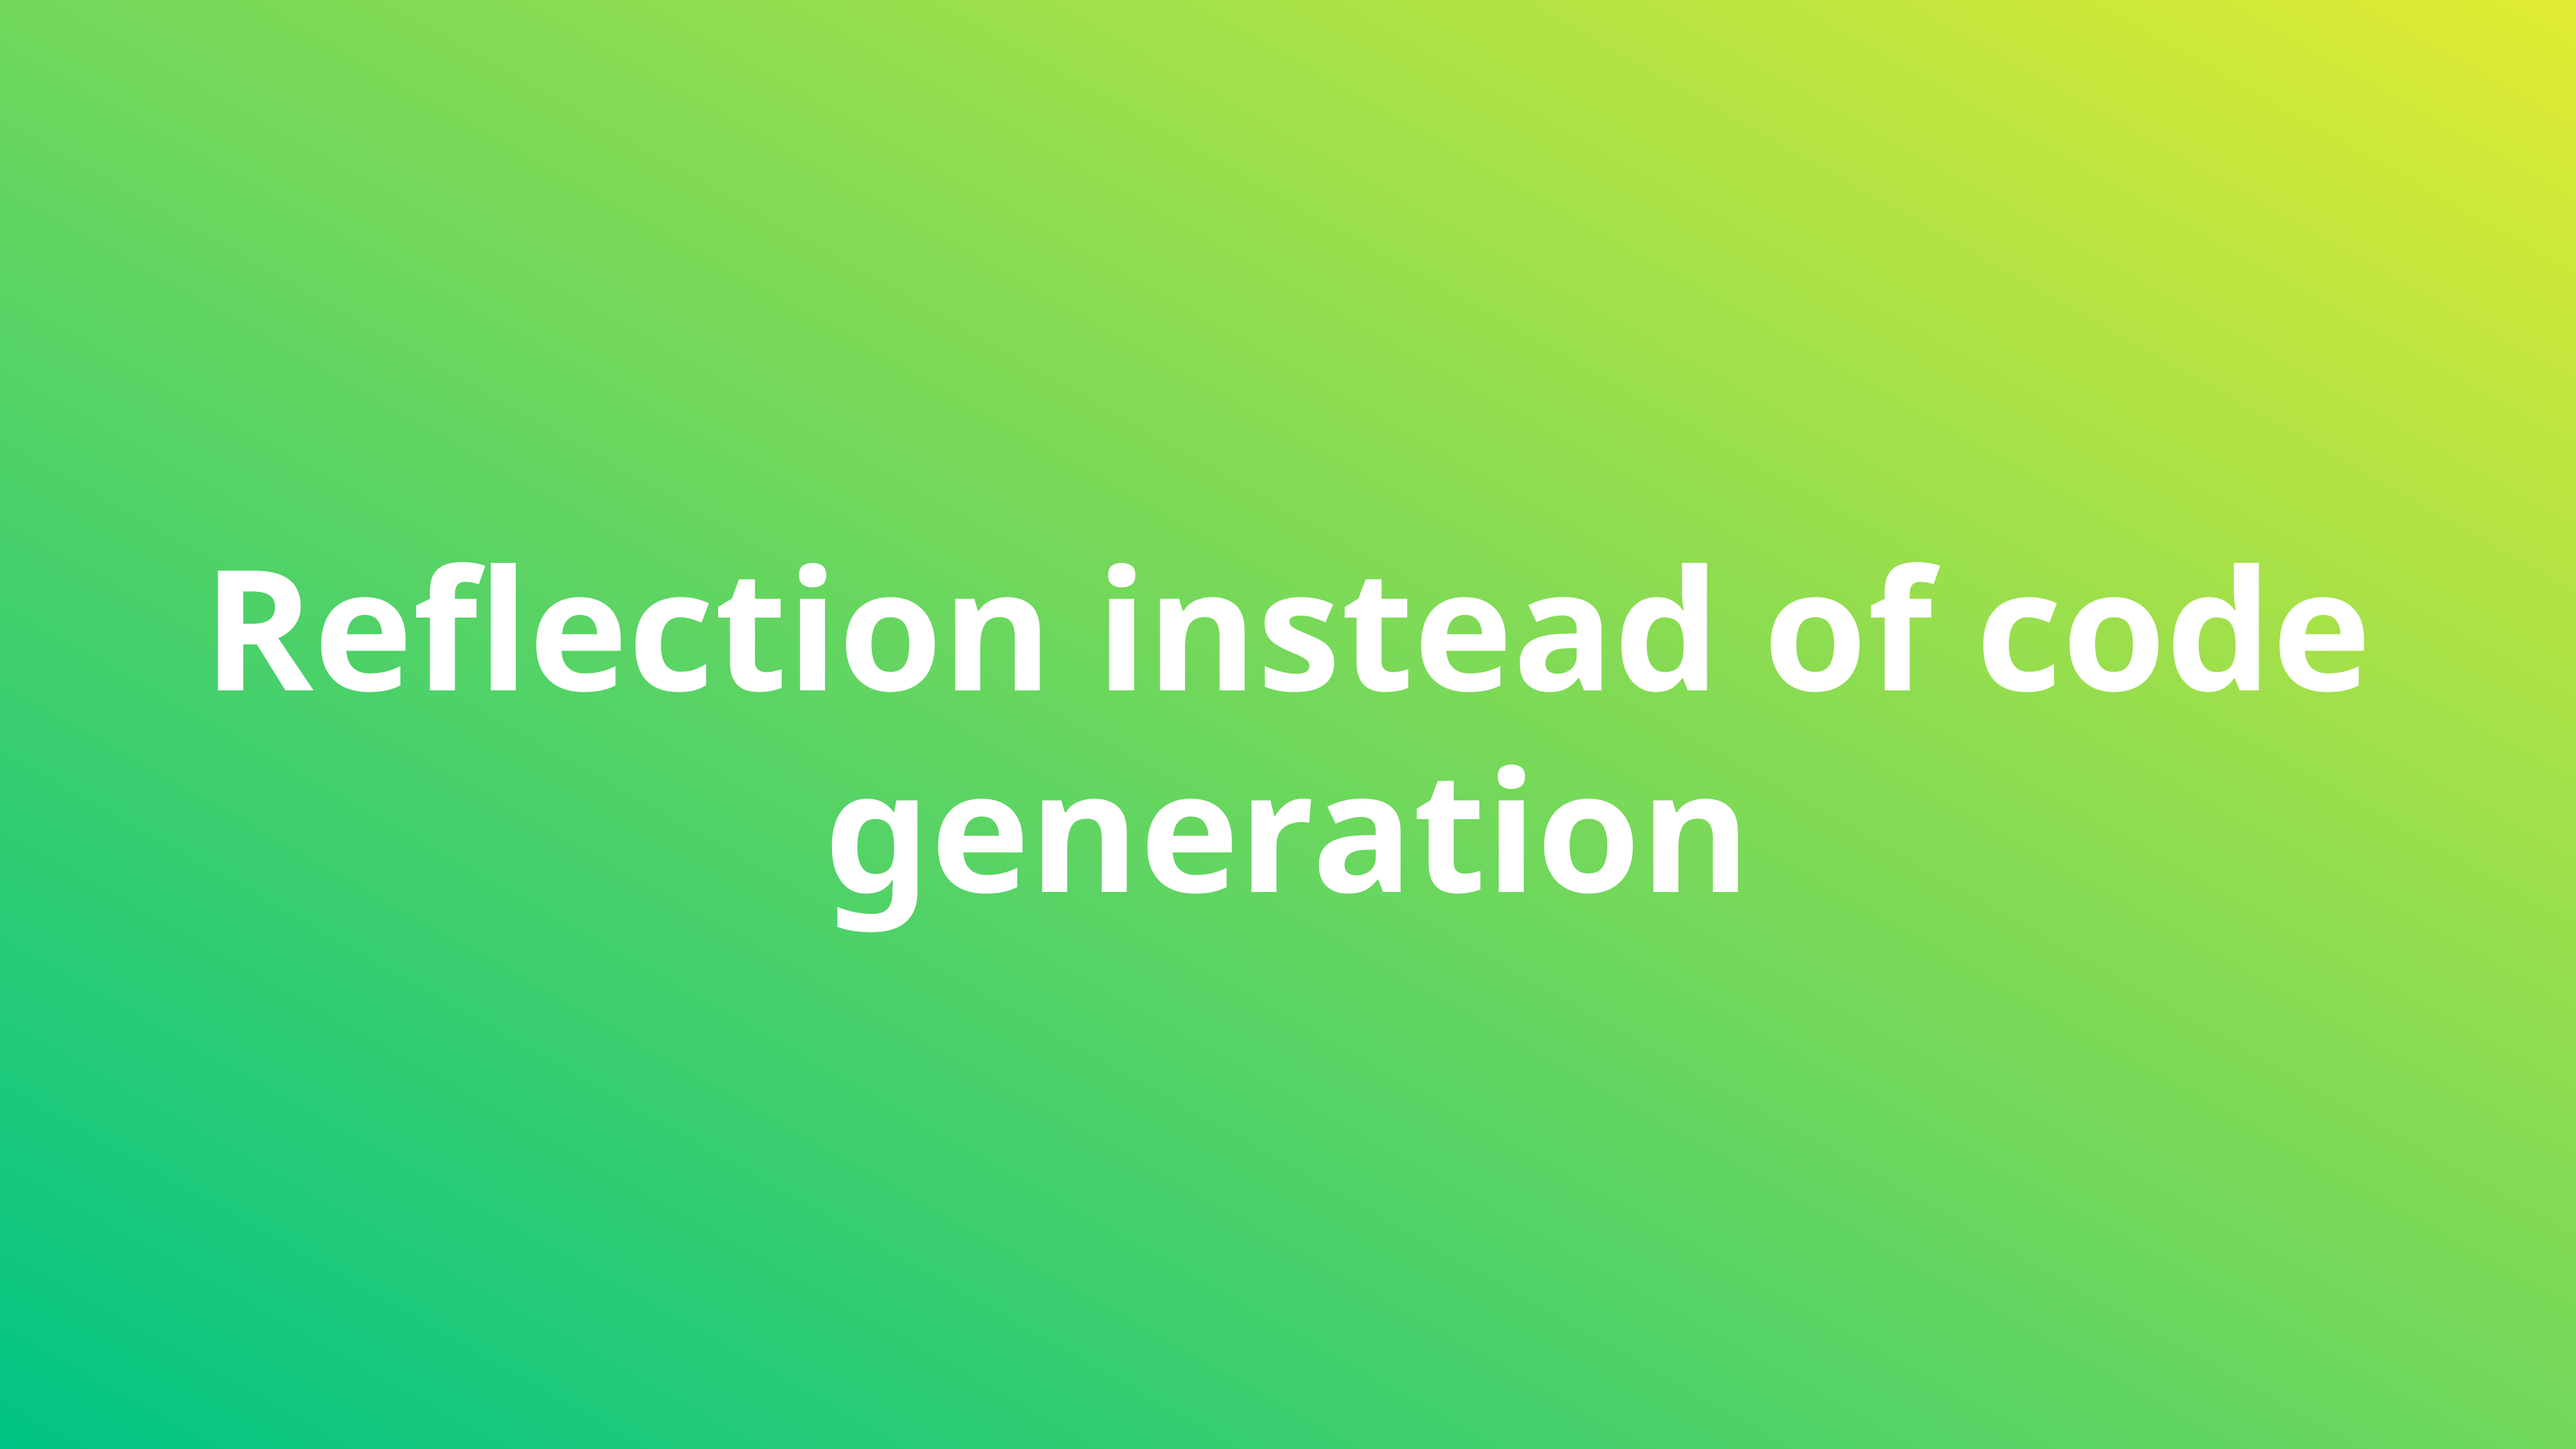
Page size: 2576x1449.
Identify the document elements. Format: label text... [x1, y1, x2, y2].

list Reflection instead of code generation [193, 131, 2383, 1318]
picture [0, 0, 2576, 1449]
